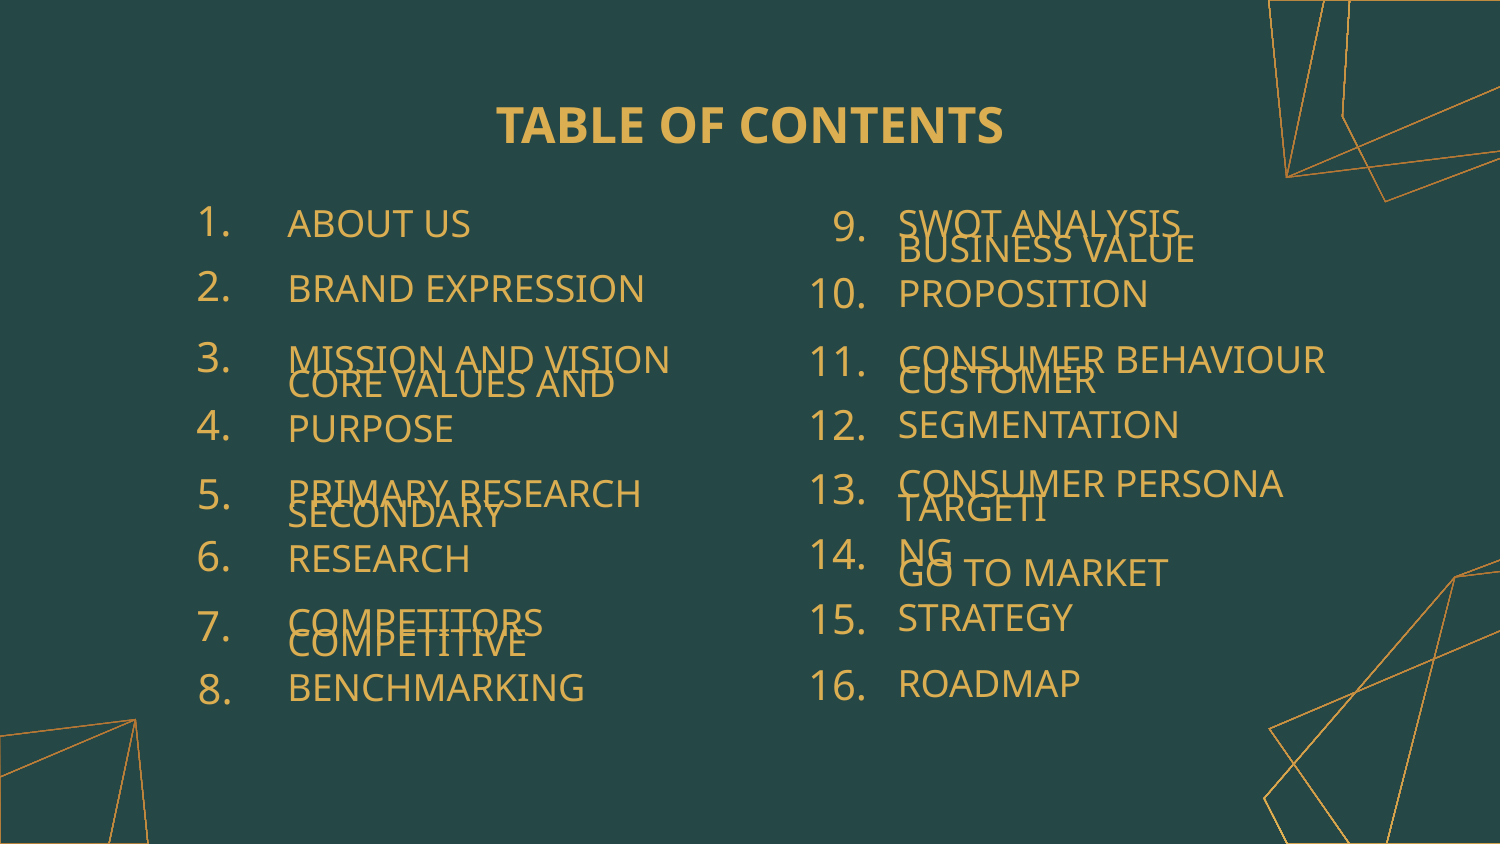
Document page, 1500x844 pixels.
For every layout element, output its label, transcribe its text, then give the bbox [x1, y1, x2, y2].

text_box 4. [154, 405, 247, 443]
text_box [790, 200, 1377, 721]
subtitle MISSION AND VISION [272, 336, 713, 396]
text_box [155, 665, 767, 725]
text_box 6. [154, 535, 247, 574]
subtitle CORE VALUES AND PURPOSE [272, 405, 713, 465]
subtitle PRIMARY RESEARCH [272, 470, 713, 530]
text_box 5. [155, 474, 248, 512]
subtitle ABOUT US [272, 201, 713, 261]
subtitle BRAND EXPRESSION [272, 266, 713, 326]
text_box COMPETITORS [272, 600, 766, 660]
title 1. [154, 201, 247, 239]
text_box 3. [154, 336, 247, 375]
subtitle SECONDARY RESEARCH [272, 535, 713, 595]
text_box 7. [154, 606, 247, 644]
title TABLE OF CONTENTS [327, 88, 1173, 160]
text_box 2. [154, 265, 247, 304]
